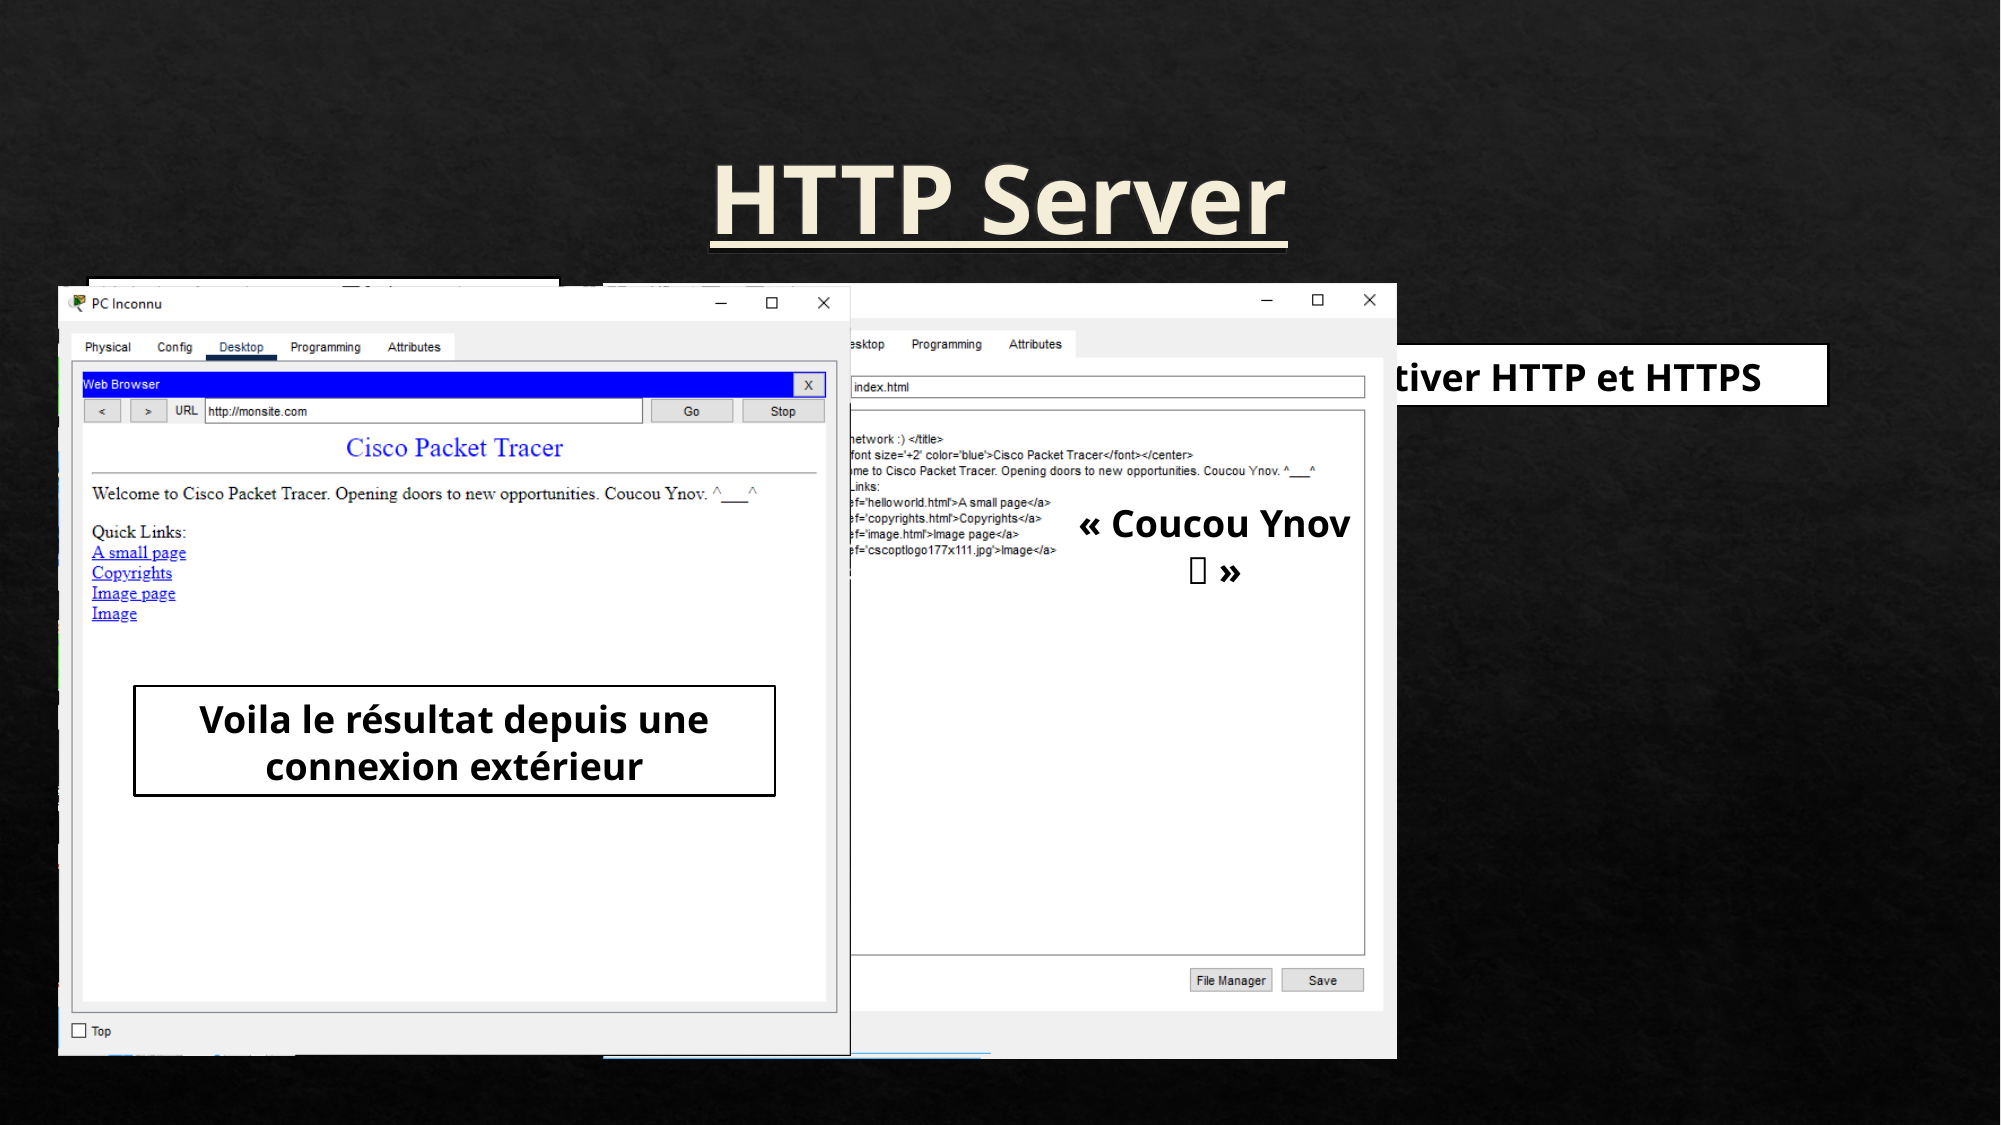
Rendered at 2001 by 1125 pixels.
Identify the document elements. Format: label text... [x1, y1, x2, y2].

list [603, 1054, 1396, 1059]
text_box Sur le serveur web [87, 277, 561, 286]
text_box On a activer HTTP et HTTPS [1397, 343, 1829, 407]
picture [0, 0, 2001, 1125]
title HTTP Server [149, 99, 1849, 307]
